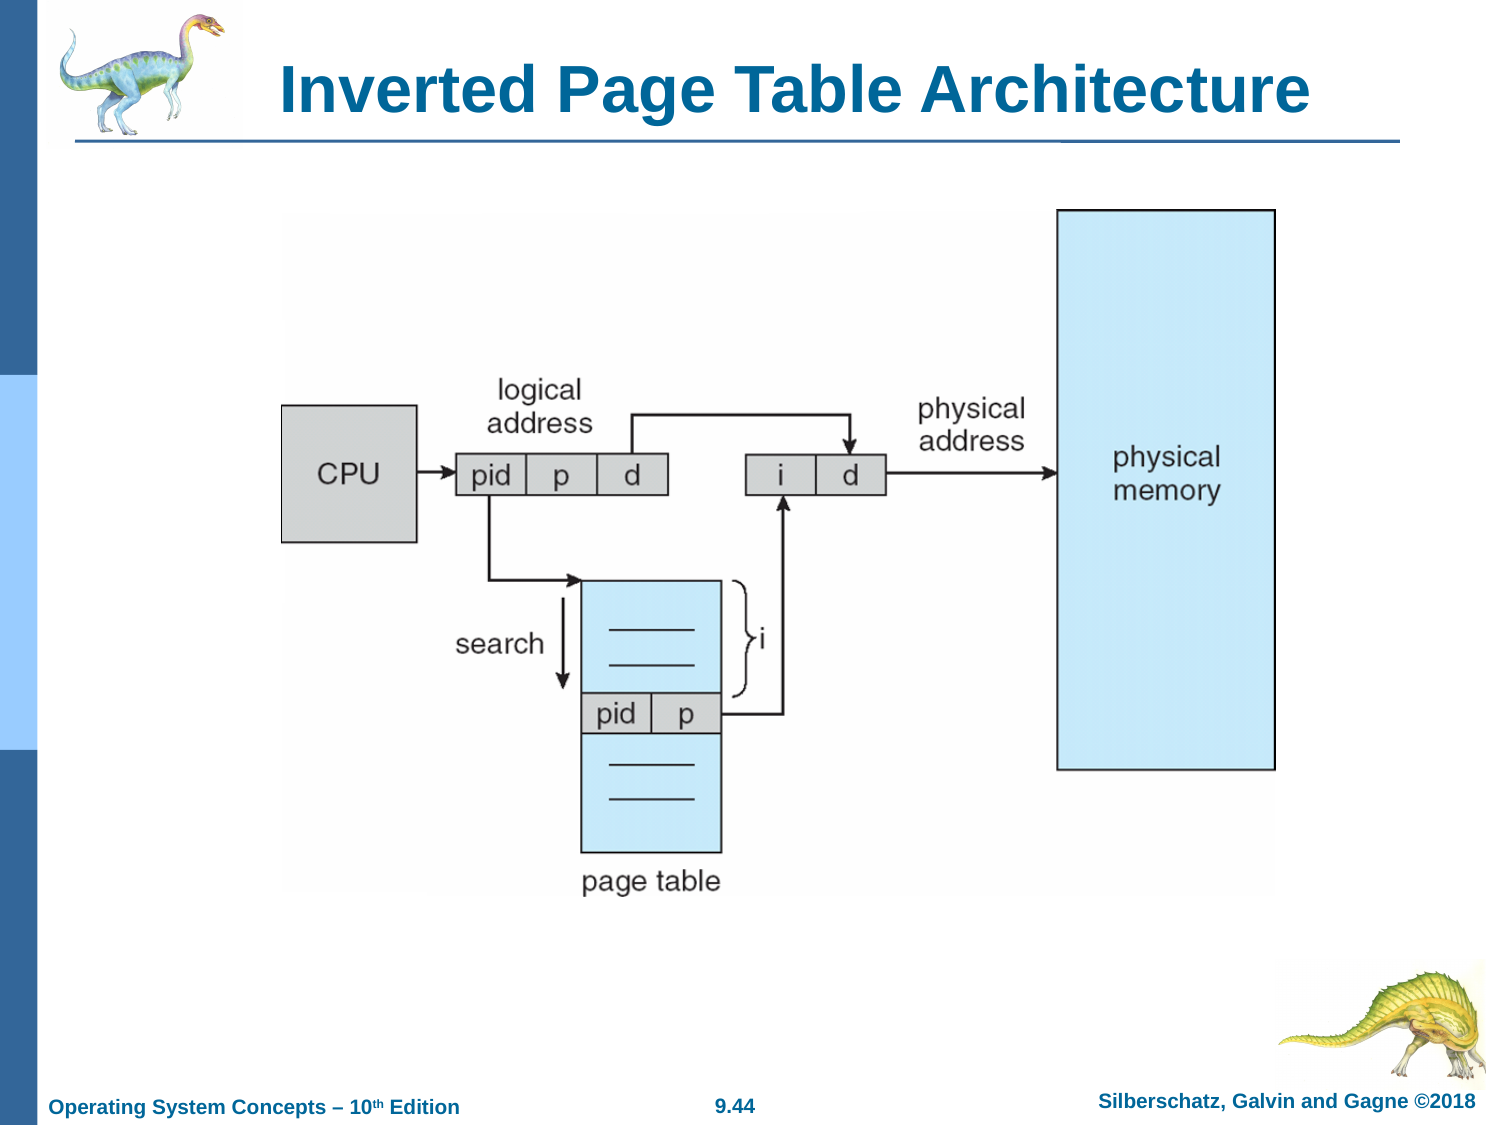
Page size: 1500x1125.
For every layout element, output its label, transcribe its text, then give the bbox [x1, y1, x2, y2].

picture [281, 208, 1276, 897]
picture [1275, 959, 1486, 1090]
title Inverted Page Table Architecture [157, 39, 1436, 134]
picture [46, 0, 243, 149]
